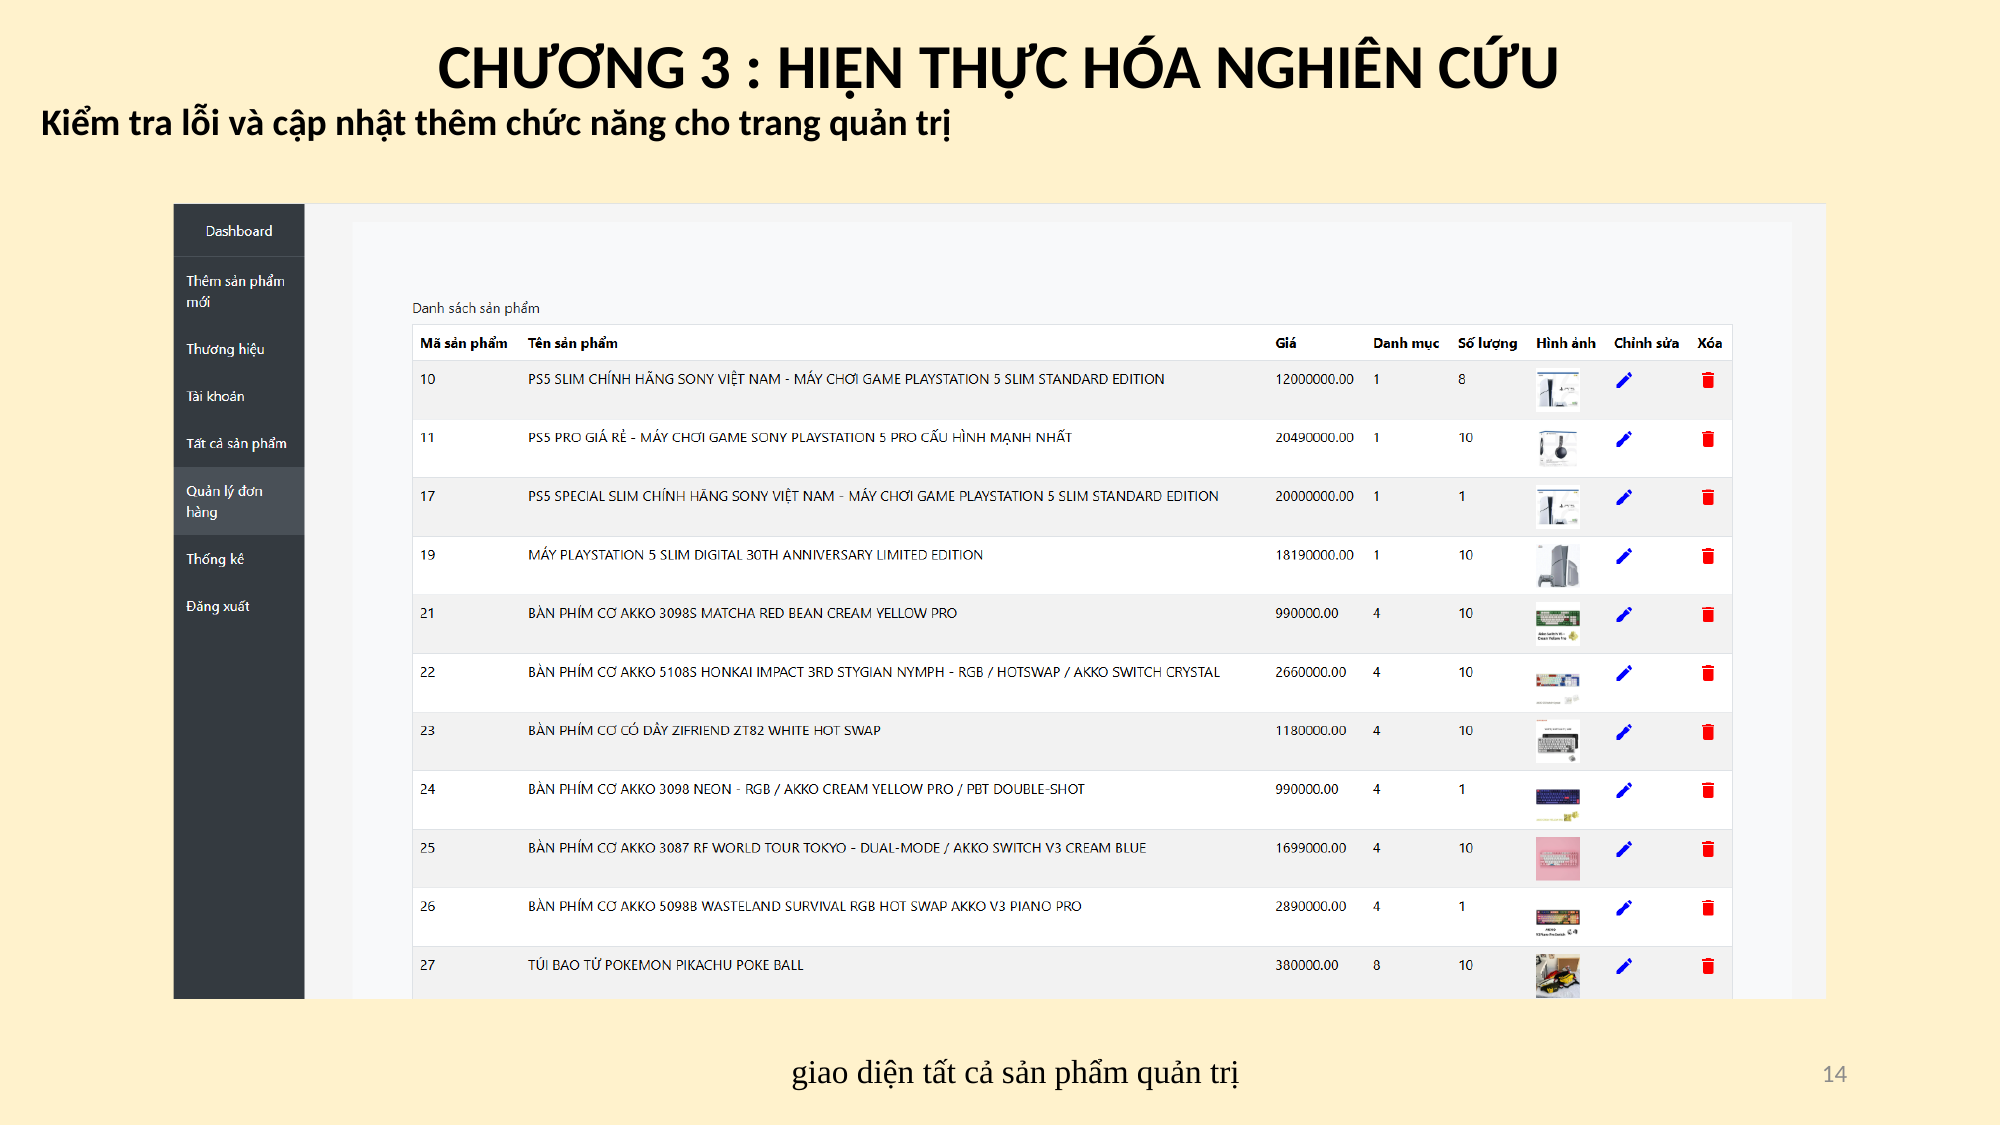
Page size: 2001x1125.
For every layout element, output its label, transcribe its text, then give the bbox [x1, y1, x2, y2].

text_box CHƯƠNG 3 : HIỆN THỰC HÓA NGHIÊN CỨU [0, 19, 2000, 109]
slide_number 14 [1412, 1042, 1863, 1103]
text_box giao diện tất cả sản phẩm quản trị [598, 1042, 1433, 1098]
picture [173, 203, 1827, 1011]
text_box Kiểm tra lỗi và cập nhật thêm chức năng cho trang quản trị [26, 91, 1276, 142]
